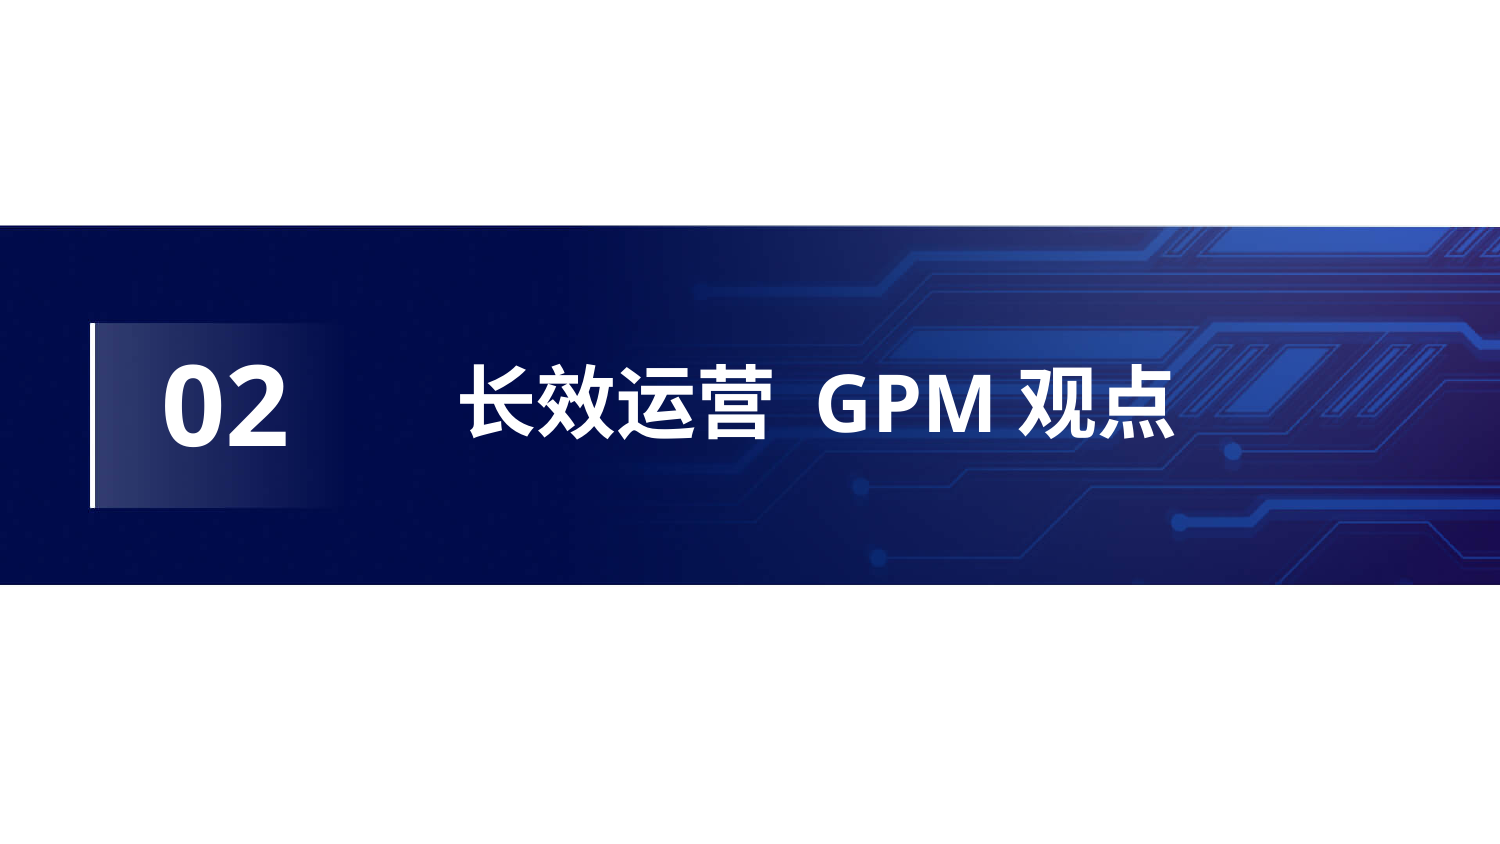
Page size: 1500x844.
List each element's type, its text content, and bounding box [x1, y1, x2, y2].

text_box 02 [107, 299, 346, 504]
text_box 长效运营 GPM观点 [442, 293, 1280, 508]
picture [0, 0, 1500, 844]
